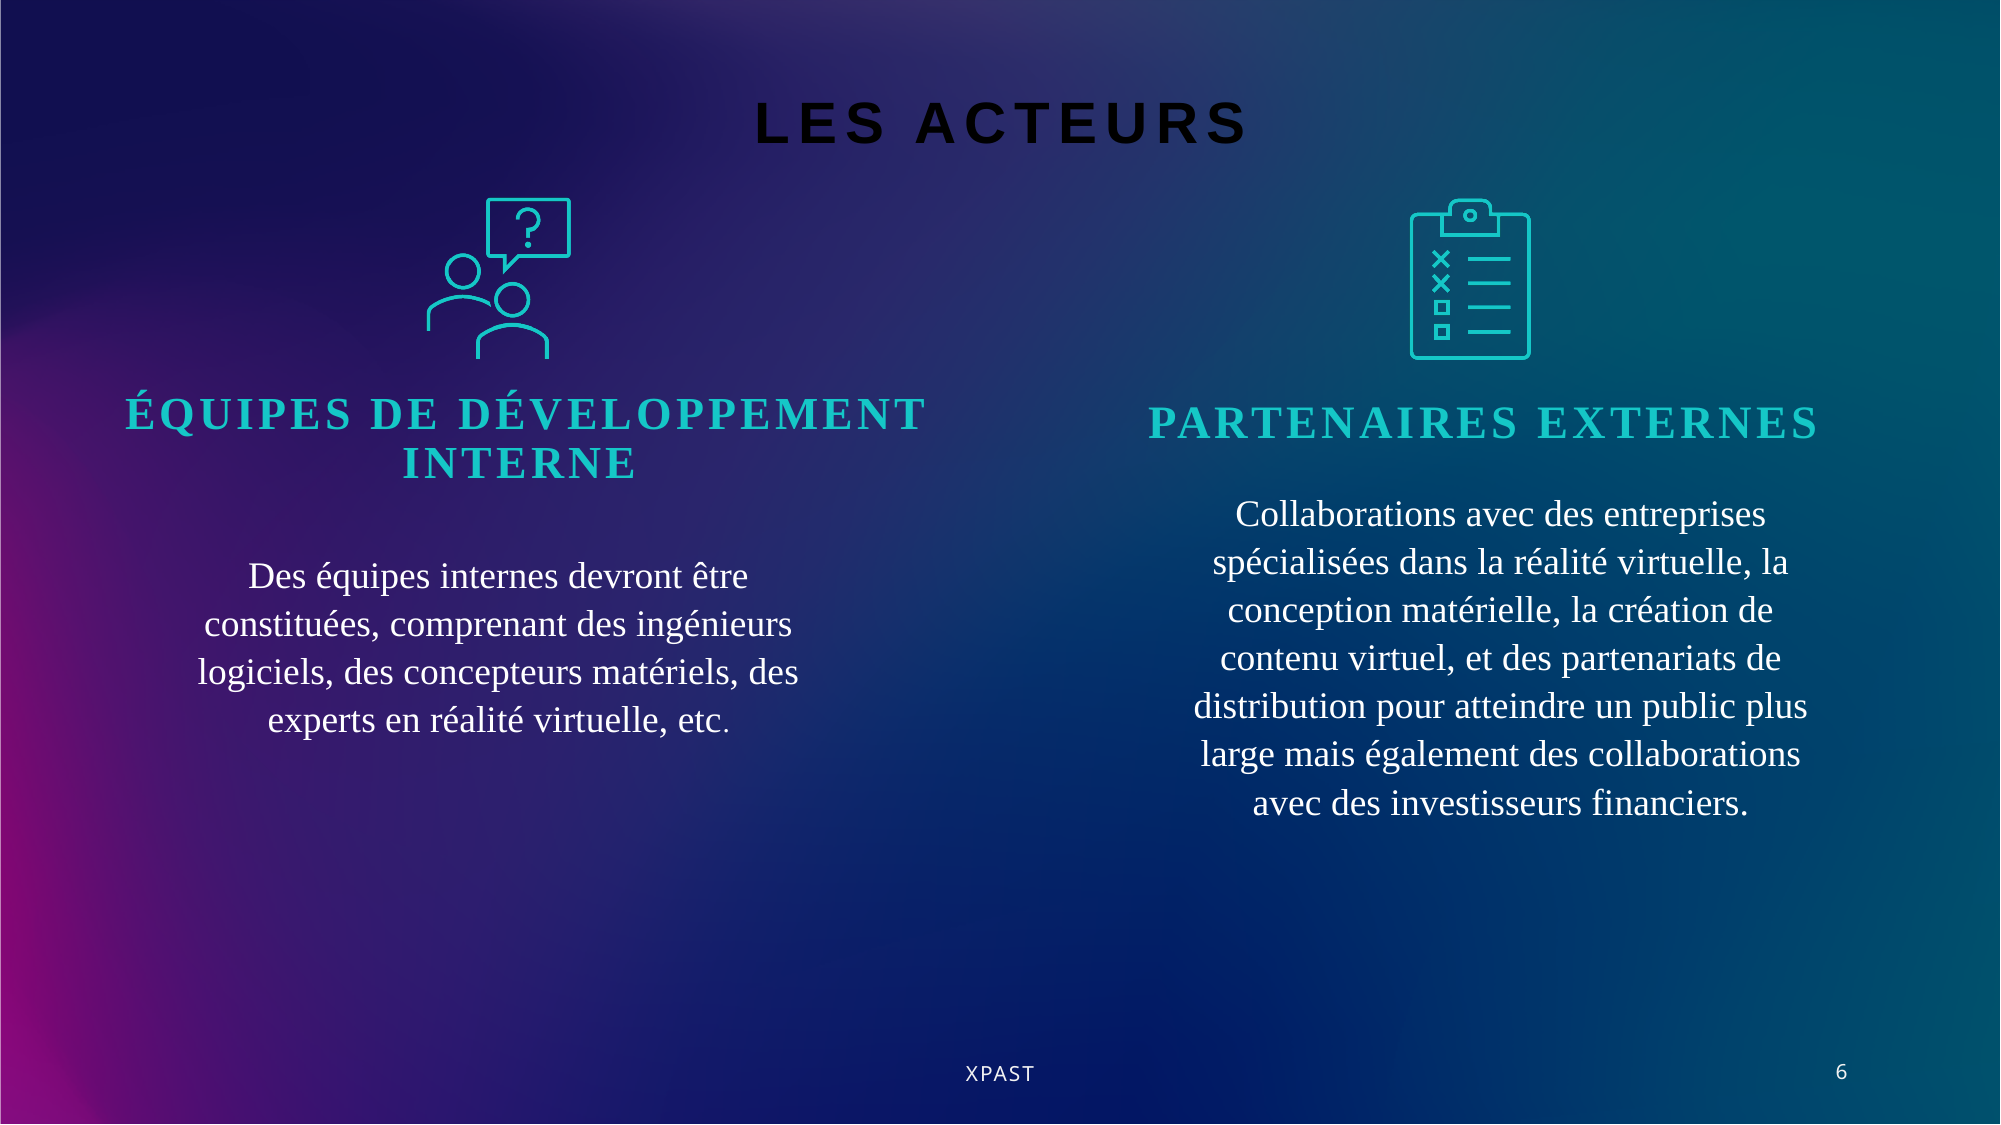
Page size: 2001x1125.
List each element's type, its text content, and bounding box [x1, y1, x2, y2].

slide_number 6 [1412, 1042, 1863, 1103]
footer XPAST [662, 1042, 1338, 1103]
list Des équipes internes devront être constituées, comprenant des ingénieurs logiciels, des concepteurs matériels, des experts en réalité virtuelle, etc. [168, 540, 830, 893]
list Partenaires externes [1119, 381, 1863, 457]
list Collaborations avec des entreprises spécialisées dans la réalité virtuelle, la conception matérielle, la création de contenu virtuel, et des partenariats de distribution pour atteindre un public plus large mais également des collaborations avec des investisseurs financiers. [1170, 478, 1832, 860]
title Les acteurs [402, 59, 1598, 164]
list Équipes de développement interne [54, 382, 1000, 509]
picture [0, 0, 1913, 1125]
